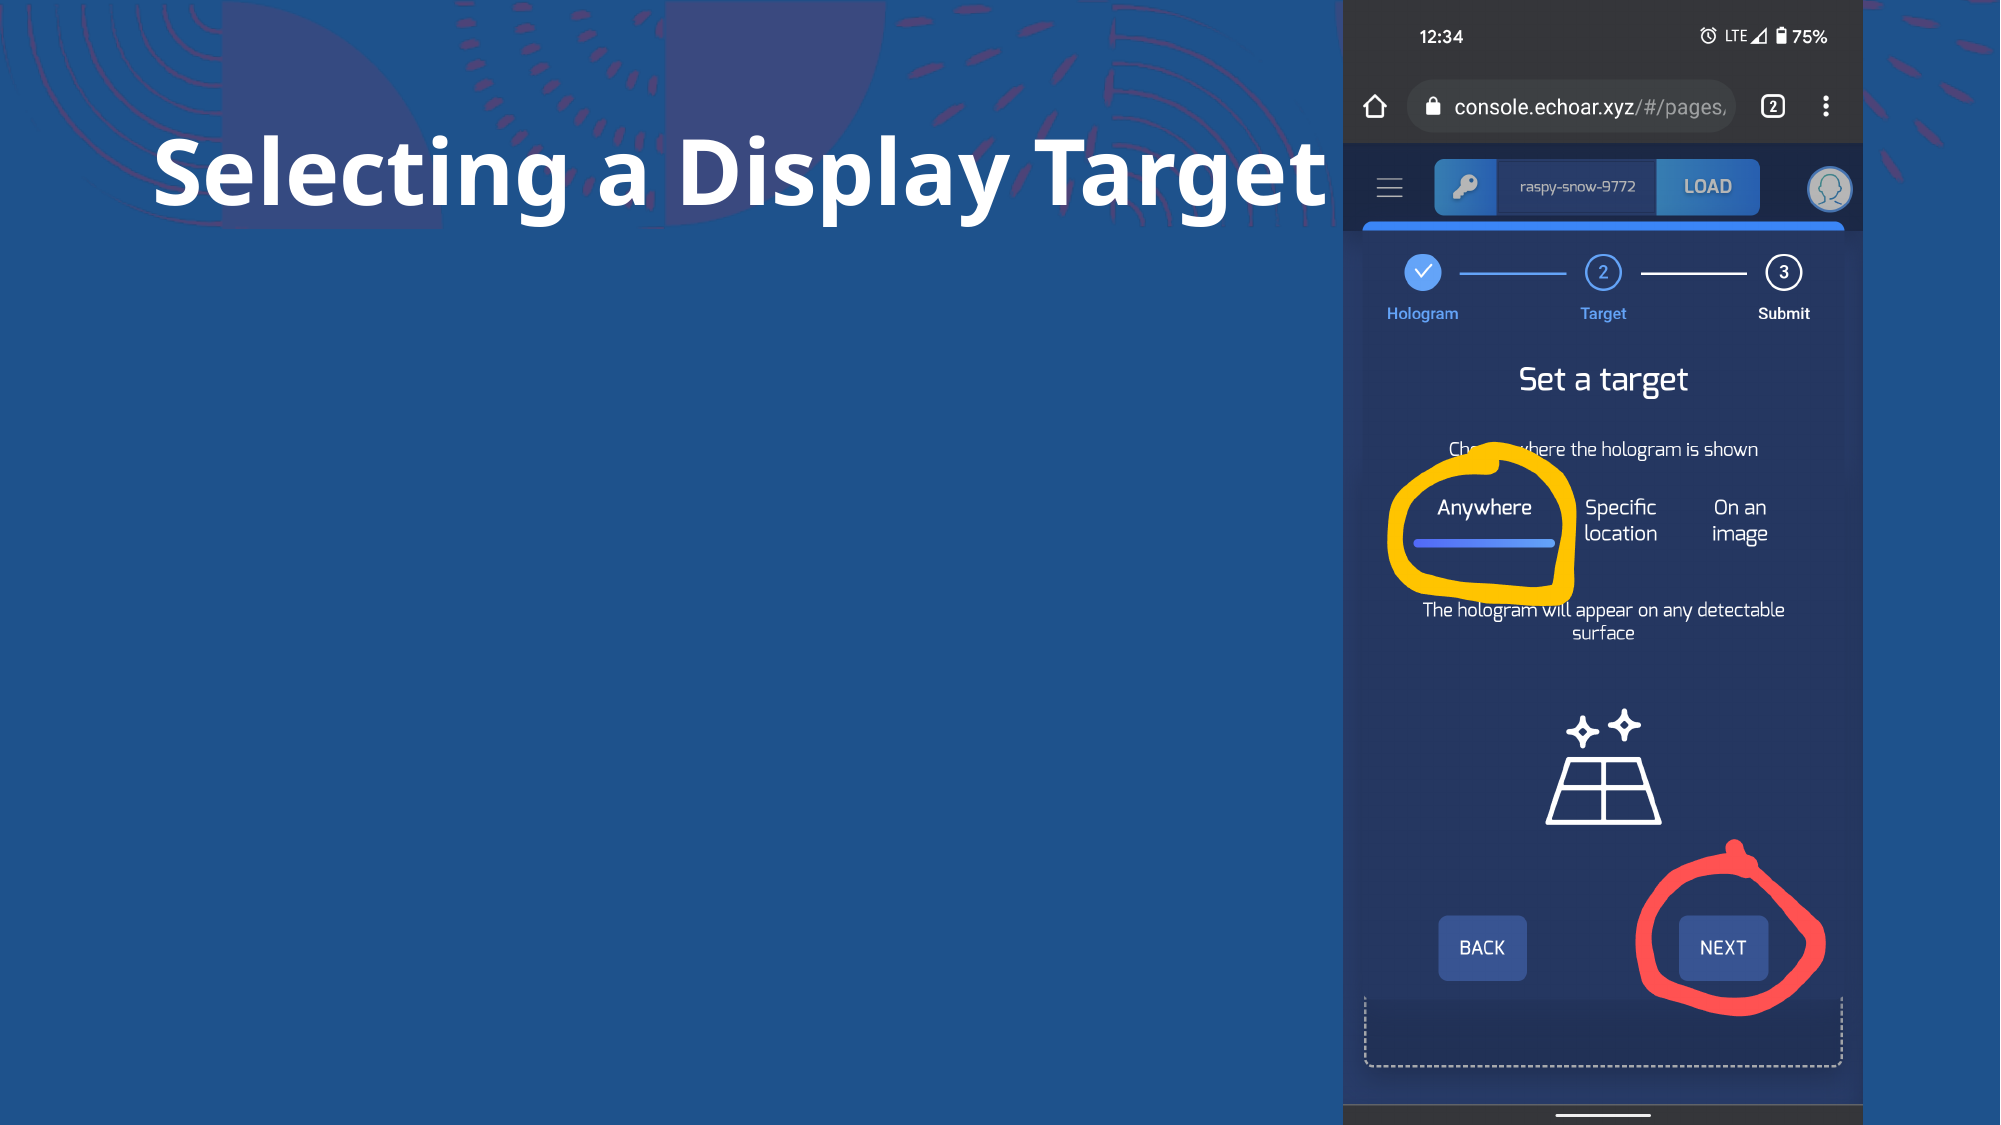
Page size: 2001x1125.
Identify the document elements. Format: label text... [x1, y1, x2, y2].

title Selecting a Display Target [137, 60, 1343, 278]
picture [1343, 0, 1863, 1125]
